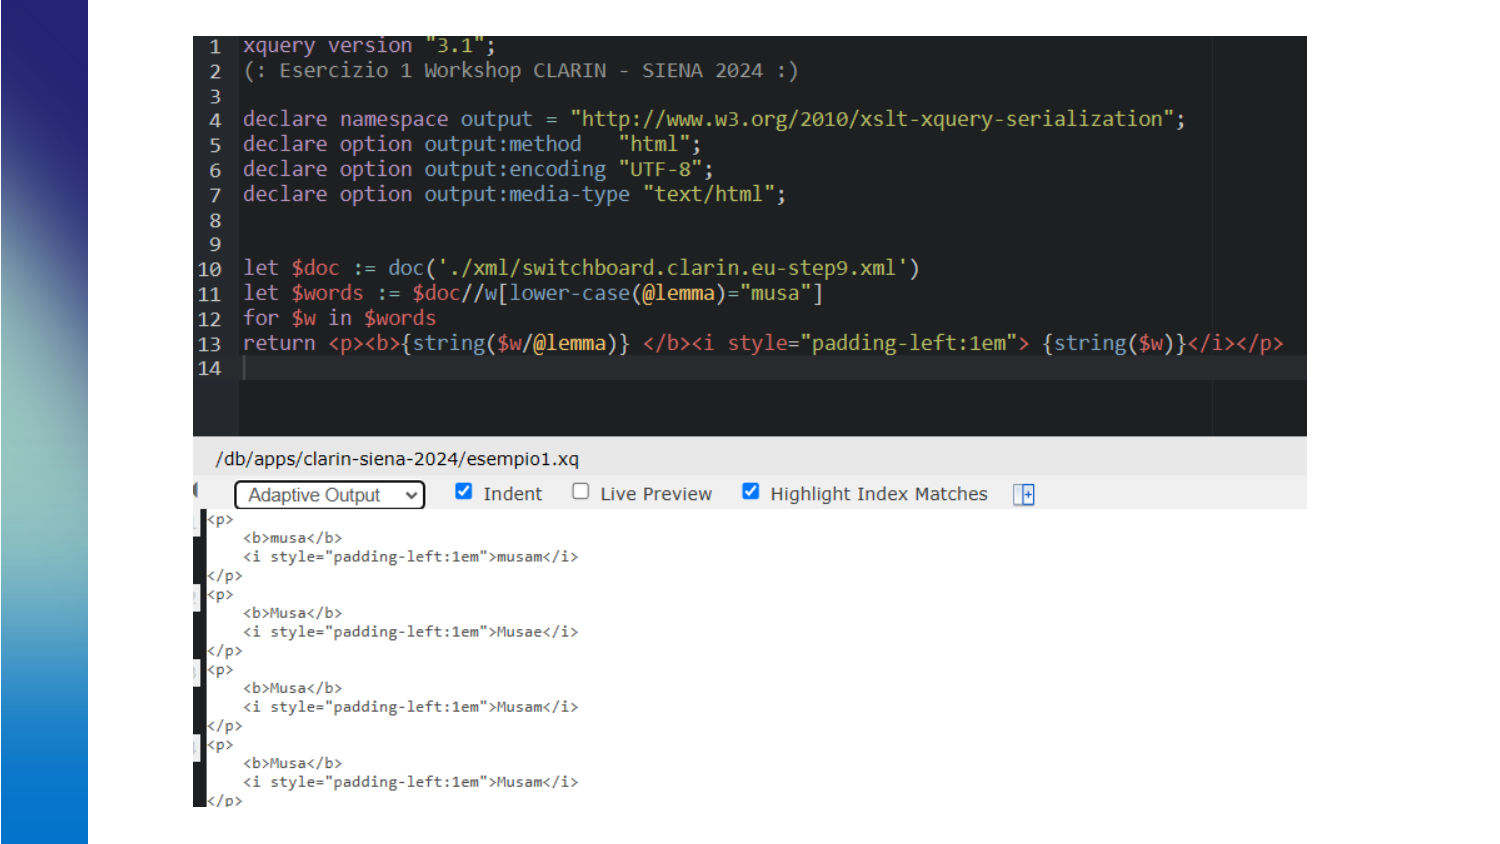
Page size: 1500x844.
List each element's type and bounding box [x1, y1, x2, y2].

picture [192, 36, 1308, 808]
picture [1, 0, 89, 844]
